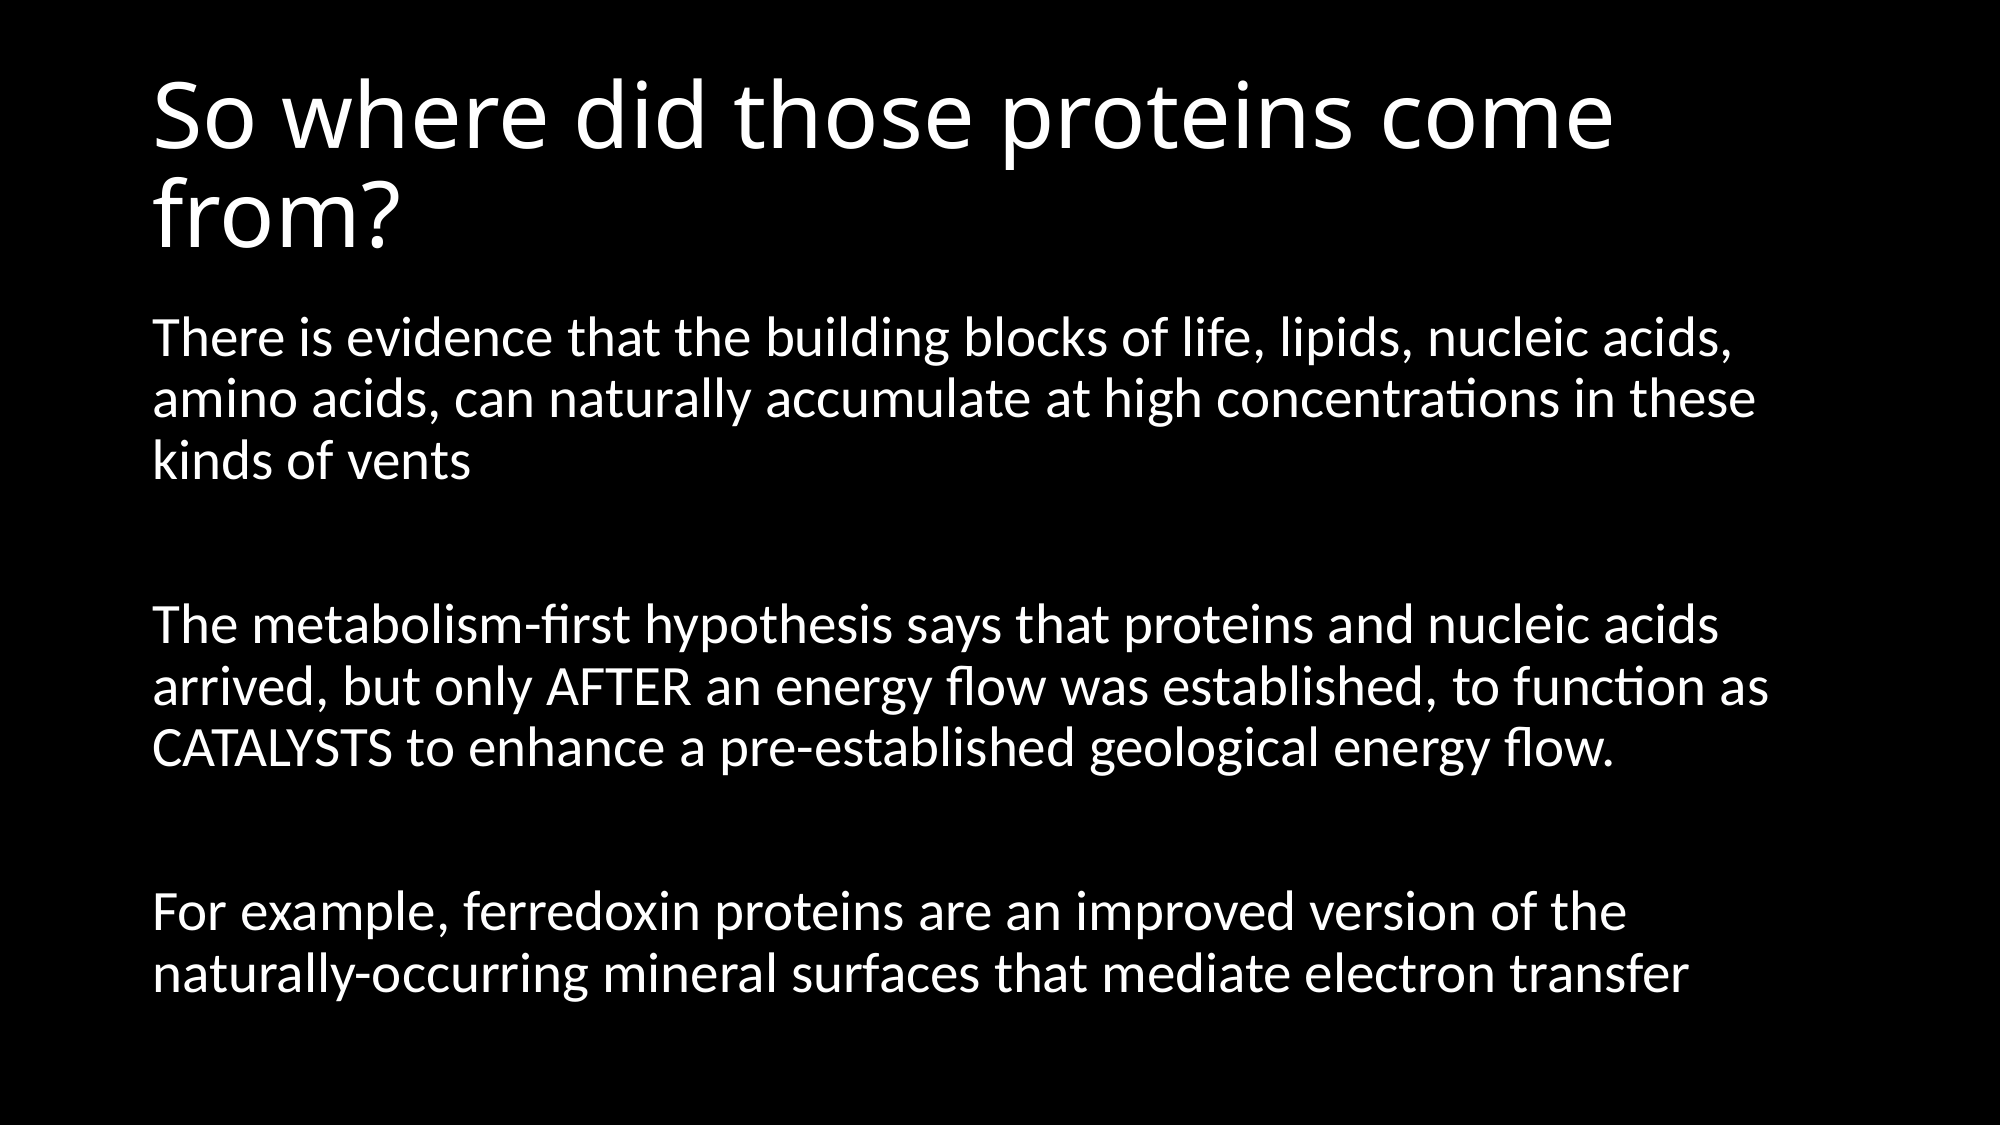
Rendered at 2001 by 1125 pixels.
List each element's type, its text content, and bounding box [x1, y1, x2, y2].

title So where did those proteins come from? [137, 59, 1863, 278]
list There is evidence that the building blocks of life, lipids, nucleic acids, amino acids, can naturally accumulate at high concentrations in these kinds of vents The metabolism-first hypothesis says that proteins and nucleic acids arrived, but only AFTER an energy flow was established, to function as CATALYSTS to enhance a pre-established geological energy flow. For example, ferredoxin proteins are an improved version of the naturally-occurring mineral surfaces that mediate electron transfer [137, 299, 1863, 1014]
